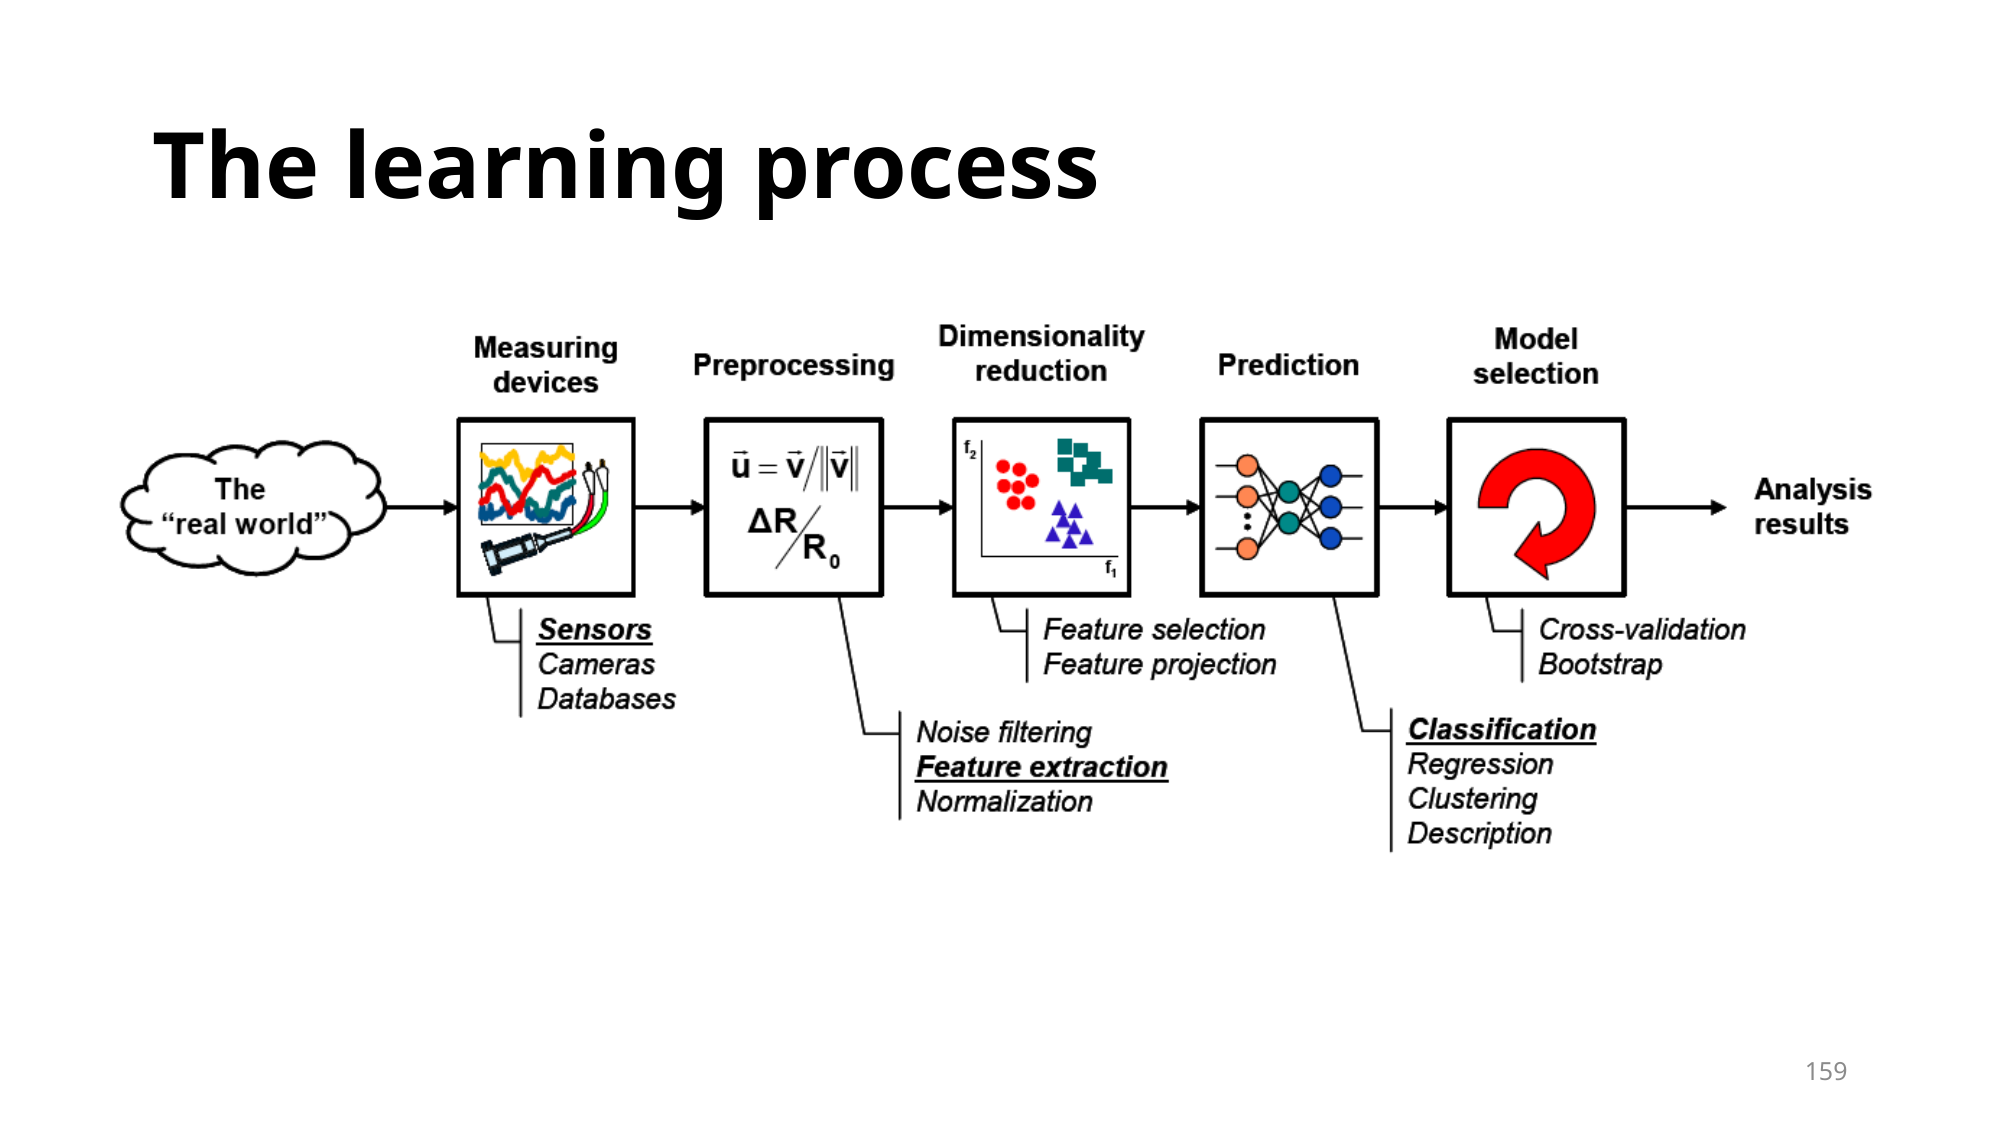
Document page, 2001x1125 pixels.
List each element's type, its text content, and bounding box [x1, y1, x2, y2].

picture [65, 277, 1896, 887]
slide_number 159 [1412, 1042, 1863, 1103]
title The learning process [137, 59, 1863, 277]
